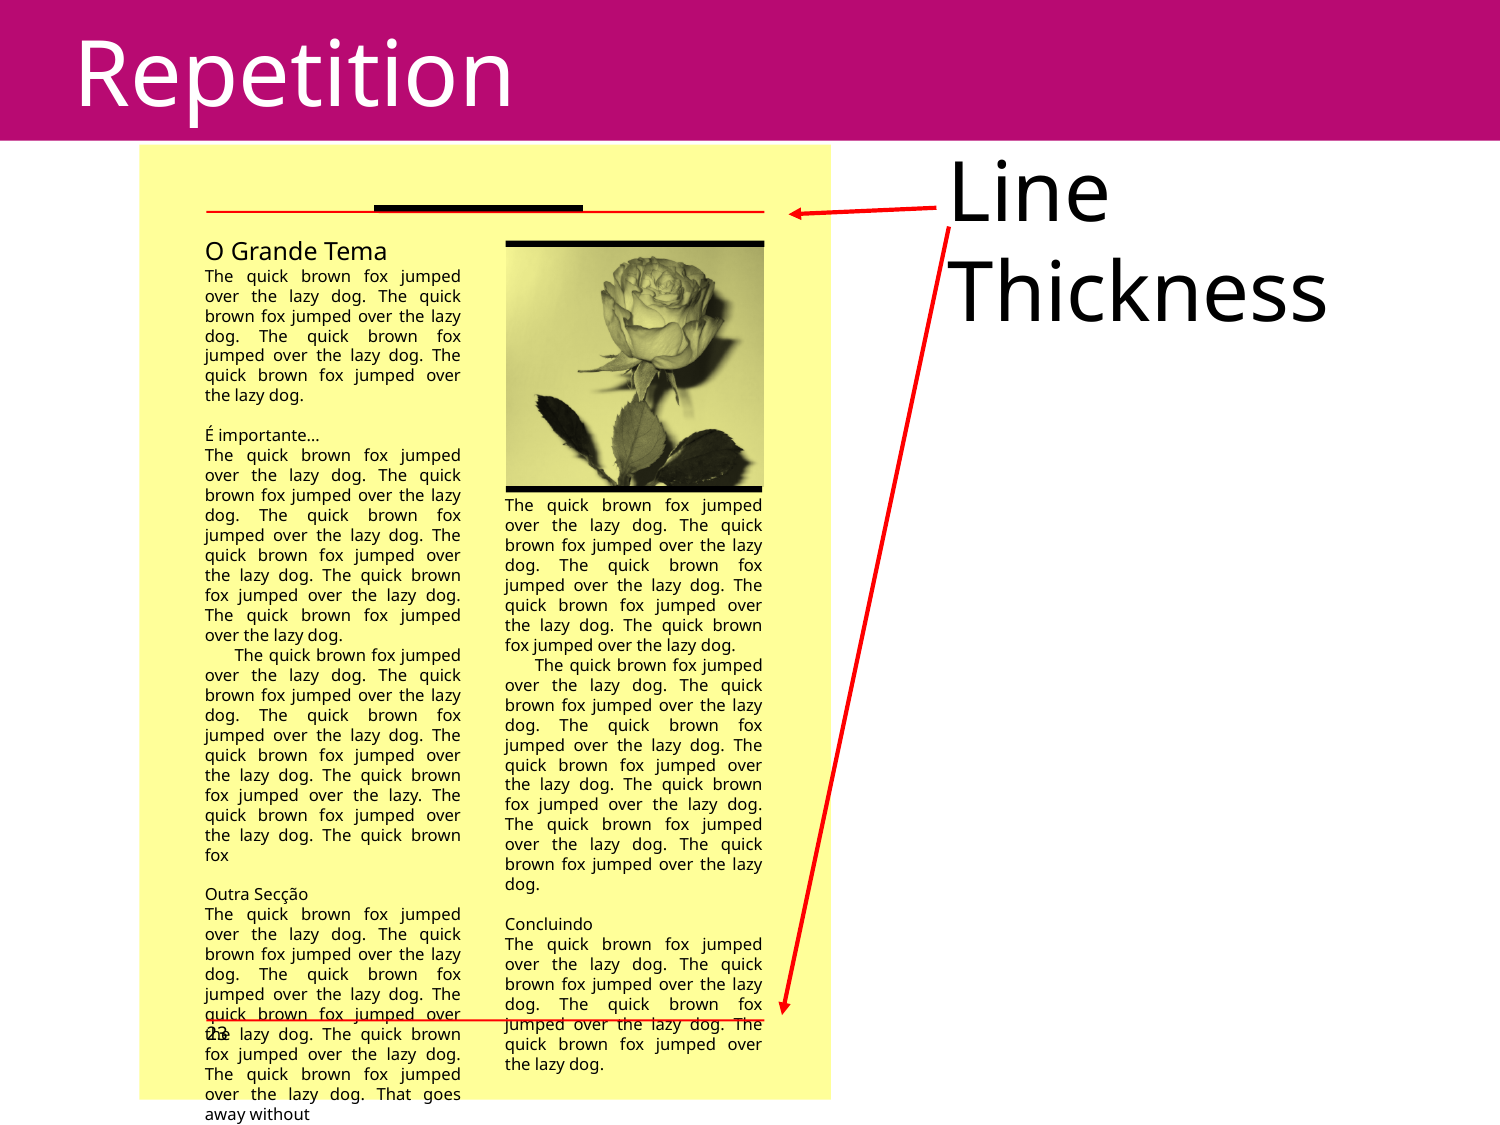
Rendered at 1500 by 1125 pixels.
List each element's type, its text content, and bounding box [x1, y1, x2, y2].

text_box [778, 226, 950, 1016]
text_box [788, 207, 937, 220]
text_box The quick brown fox jumped over the lazy dog. The quick brown fox jumped over the lazy dog. The quick brown fox jumped over the lazy dog. The quick brown fox jumped over the lazy dog. The quick brown fox jumped over the lazy dog. The quick brown fox jumped over the lazy dog. The quick brown fox jumped over the lazy dog. The quick brown fox jumped over the lazy dog. The quick brown fox jumped over the lazy dog. The quick brown fox jumped over the lazy dog. The quick brown fox jumped over the lazy dog. The quick brown fox jumped over the lazy dog. Concluindo The quick brown fox jumped over the lazy dog. The quick brown fox jumped over the lazy dog. The quick brown fox jumped over the lazy dog. The quick brown fox jumped over the lazy dog. [490, 487, 778, 1101]
title Repetition [0, 0, 1500, 141]
picture [506, 243, 764, 487]
text_box Line Thickness [933, 130, 1471, 346]
text_box 23 [191, 1014, 248, 1052]
text_box [139, 144, 831, 1100]
text_box O Grande Tema The quick brown fox jumped over the lazy dog. The quick brown fox jumped over the lazy dog. The quick brown fox jumped over the lazy dog. The quick brown fox jumped over the lazy dog. É importante… The quick brown fox jumped over the lazy dog. The quick brown fox jumped over the lazy dog. The quick brown fox jumped over the lazy dog. The quick brown fox jumped over the lazy dog. The quick brown fox jumped over the lazy dog. The quick brown fox jumped over the lazy dog. The quick brown fox jumped over the lazy dog. The quick brown fox jumped over the lazy dog. The quick brown fox jumped over the lazy dog. The quick brown fox jumped over the lazy dog. The quick brown fox jumped over the lazy. The quick brown fox jumped over the lazy dog. The quick brown fox Outra Secção The quick brown fox jumped over the lazy dog. The quick brown fox jumped over the lazy dog. The quick brown fox jumped over the lazy dog. The quick brown fox jumped over the lazy dog. The quick brown fox jumped over the lazy dog. The quick brown fox jumped over the lazy dog. That goes away without [190, 228, 477, 1125]
